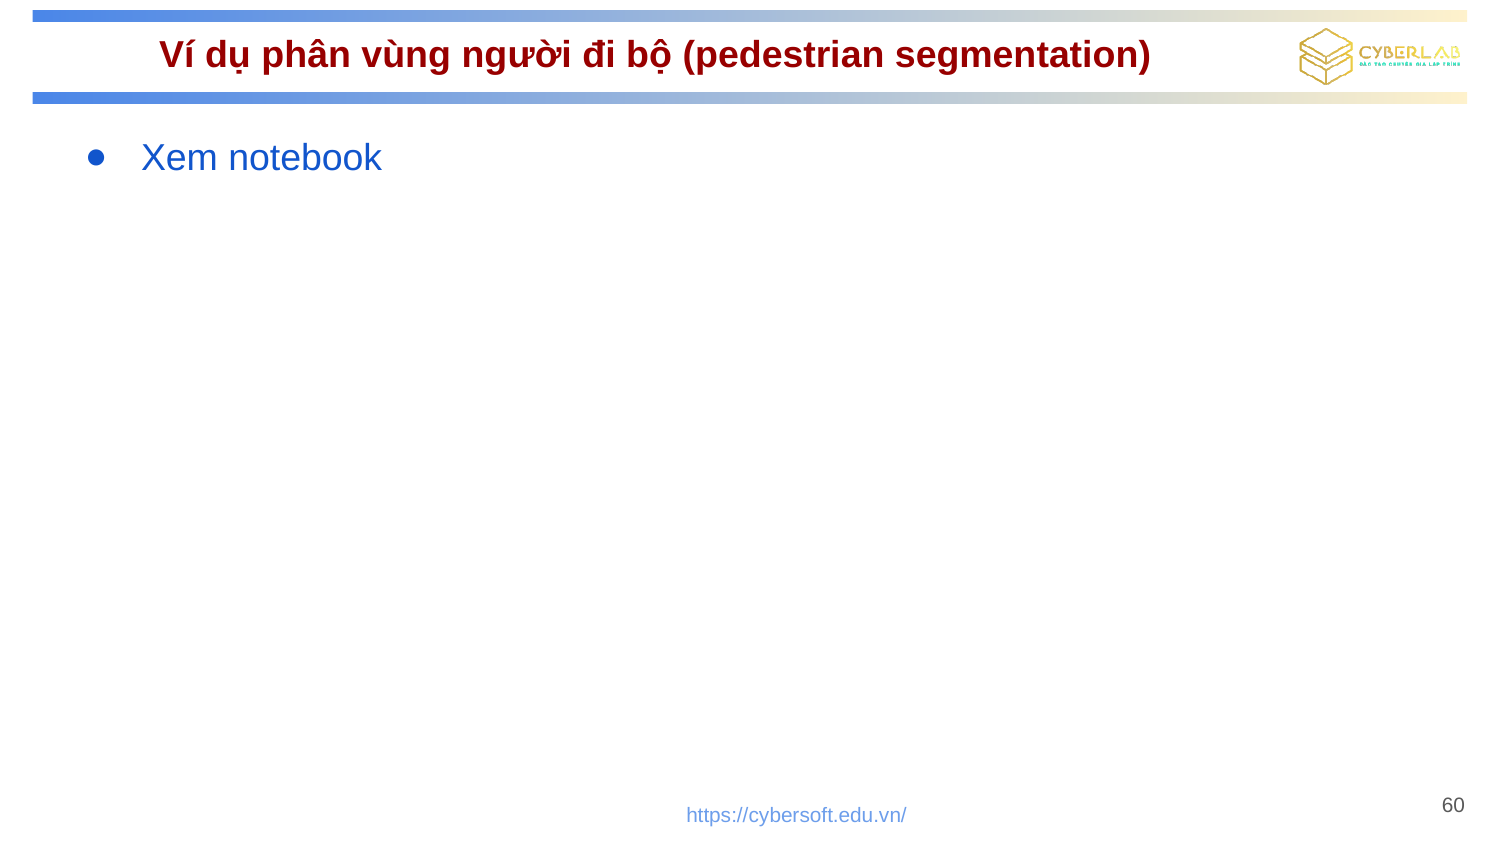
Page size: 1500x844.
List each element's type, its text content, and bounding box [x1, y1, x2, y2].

slide_number 60 [1389, 782, 1480, 830]
list Xem notebook [51, 111, 1449, 762]
title Ví dụ phân vùng người đi bộ (pedestrian segmentation) [144, 12, 1449, 93]
picture [1449, 28, 1468, 85]
